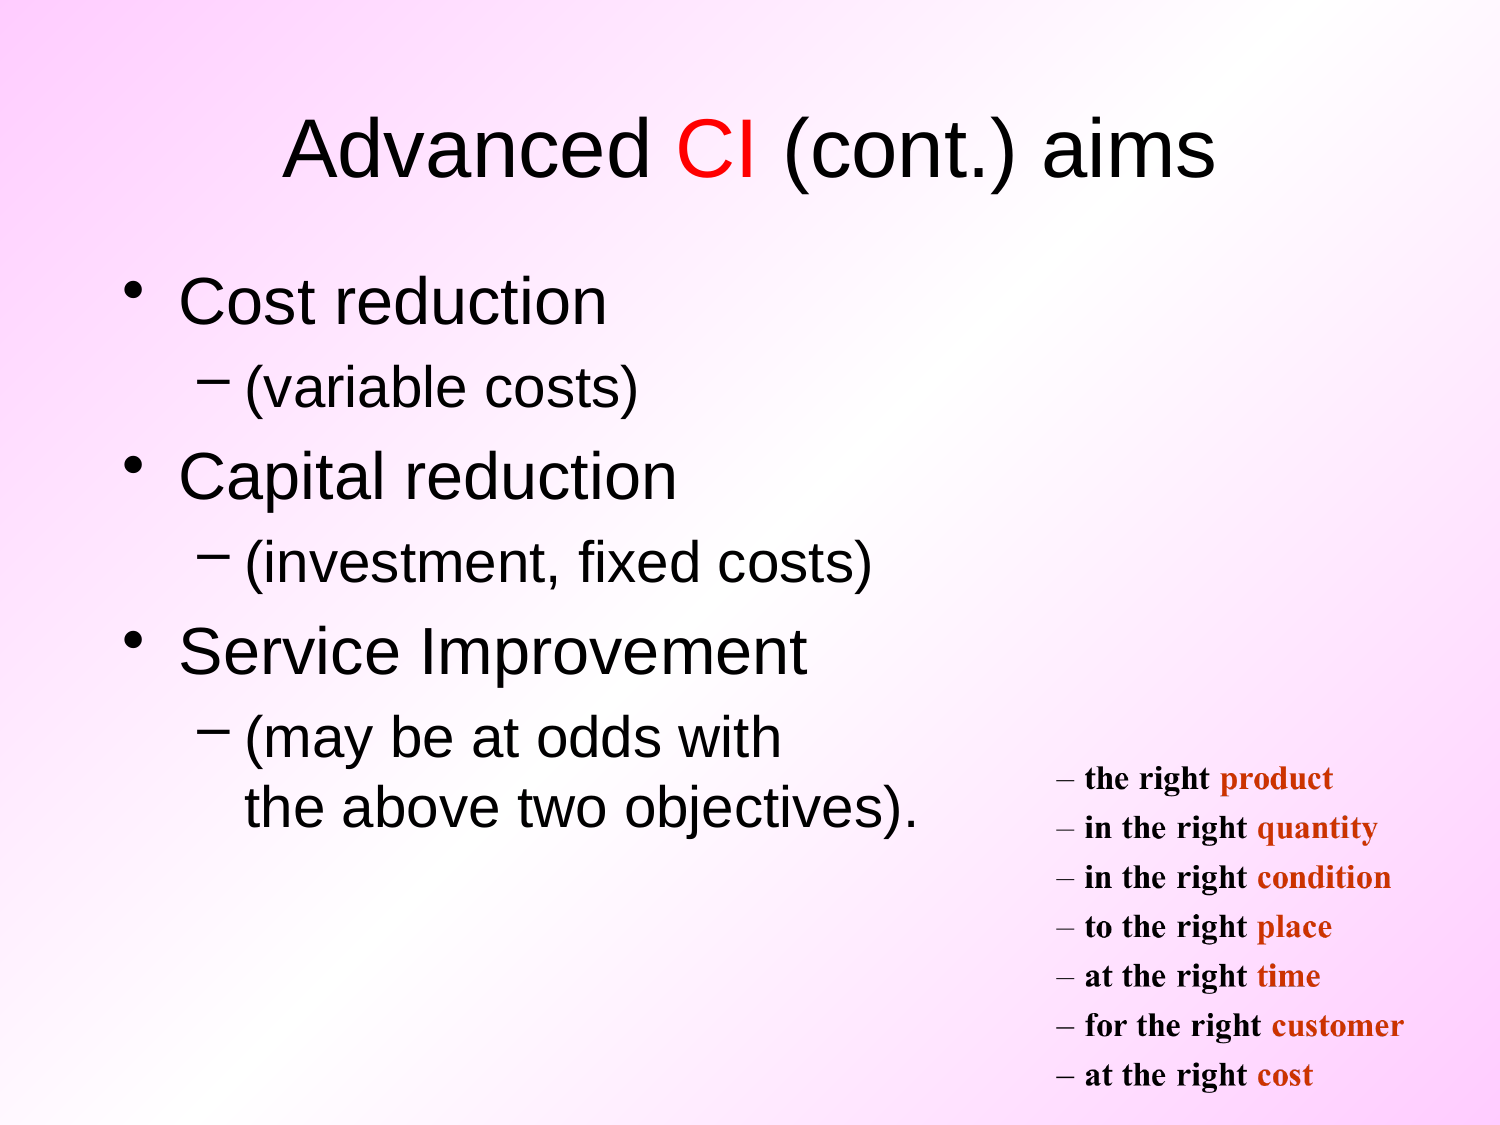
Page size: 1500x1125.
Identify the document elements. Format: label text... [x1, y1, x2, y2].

title Advanced CI (cont.) aims [112, 99, 1388, 288]
list Cost reduction (variable costs) Capital reduction (investment, fixed costs) Service Improvement (may be at odds with the above two objectives). [107, 249, 1300, 850]
picture [1037, 745, 1425, 1114]
